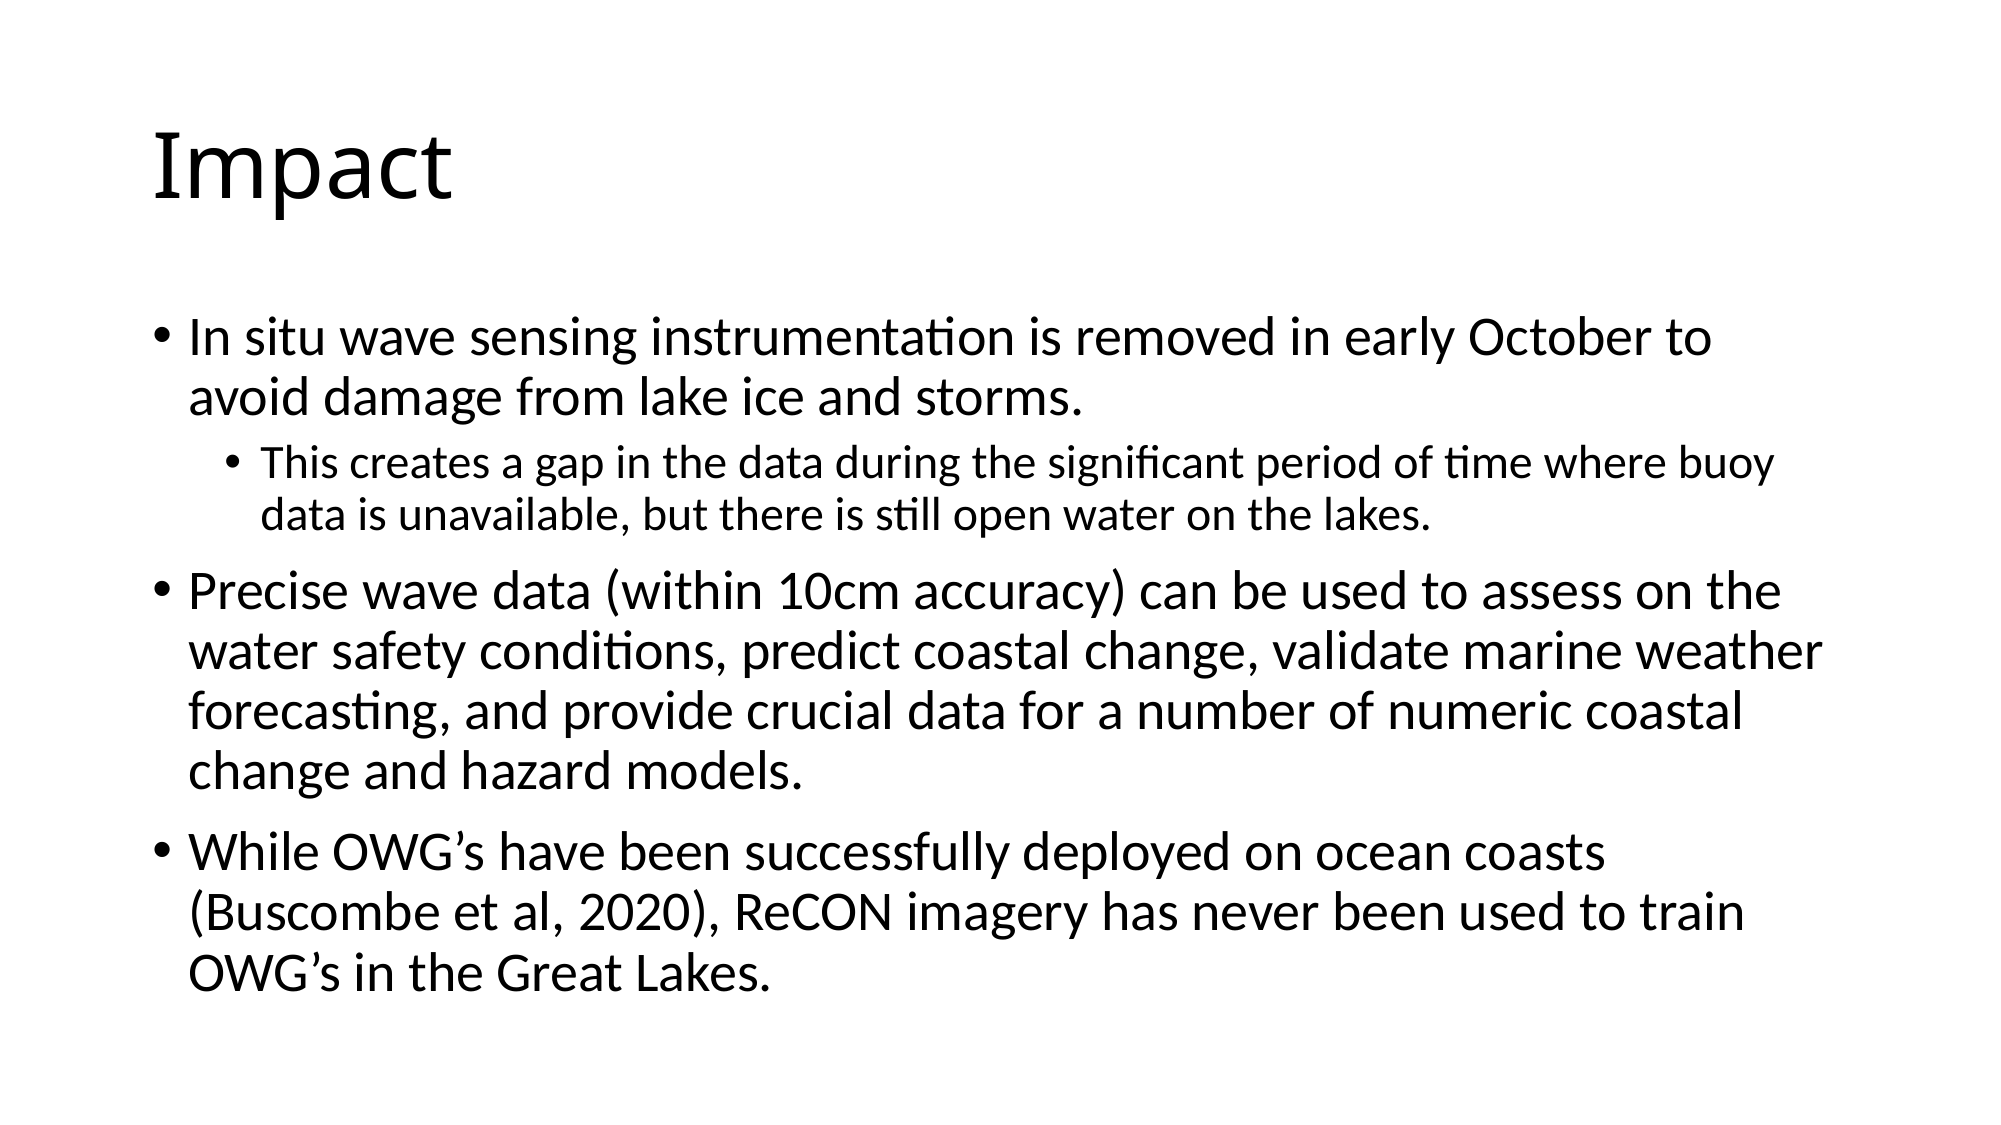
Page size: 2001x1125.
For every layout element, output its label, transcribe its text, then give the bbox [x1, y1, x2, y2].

list In situ wave sensing instrumentation is removed in early October to avoid damage from lake ice and storms. This creates a gap in the data during the significant period of time where buoy data is unavailable, but there is still open water on the lakes. Precise wave data (within 10cm accuracy) can be used to assess on the water safety conditions, predict coastal change, validate marine weather forecasting, and provide crucial data for a number of numeric coastal change and hazard models. While OWG’s have been successfully deployed on ocean coasts (Buscombe et al, 2020), ReCON imagery has never been used to train OWG’s in the Great Lakes. [137, 299, 1863, 1014]
title Impact [137, 59, 1863, 278]
